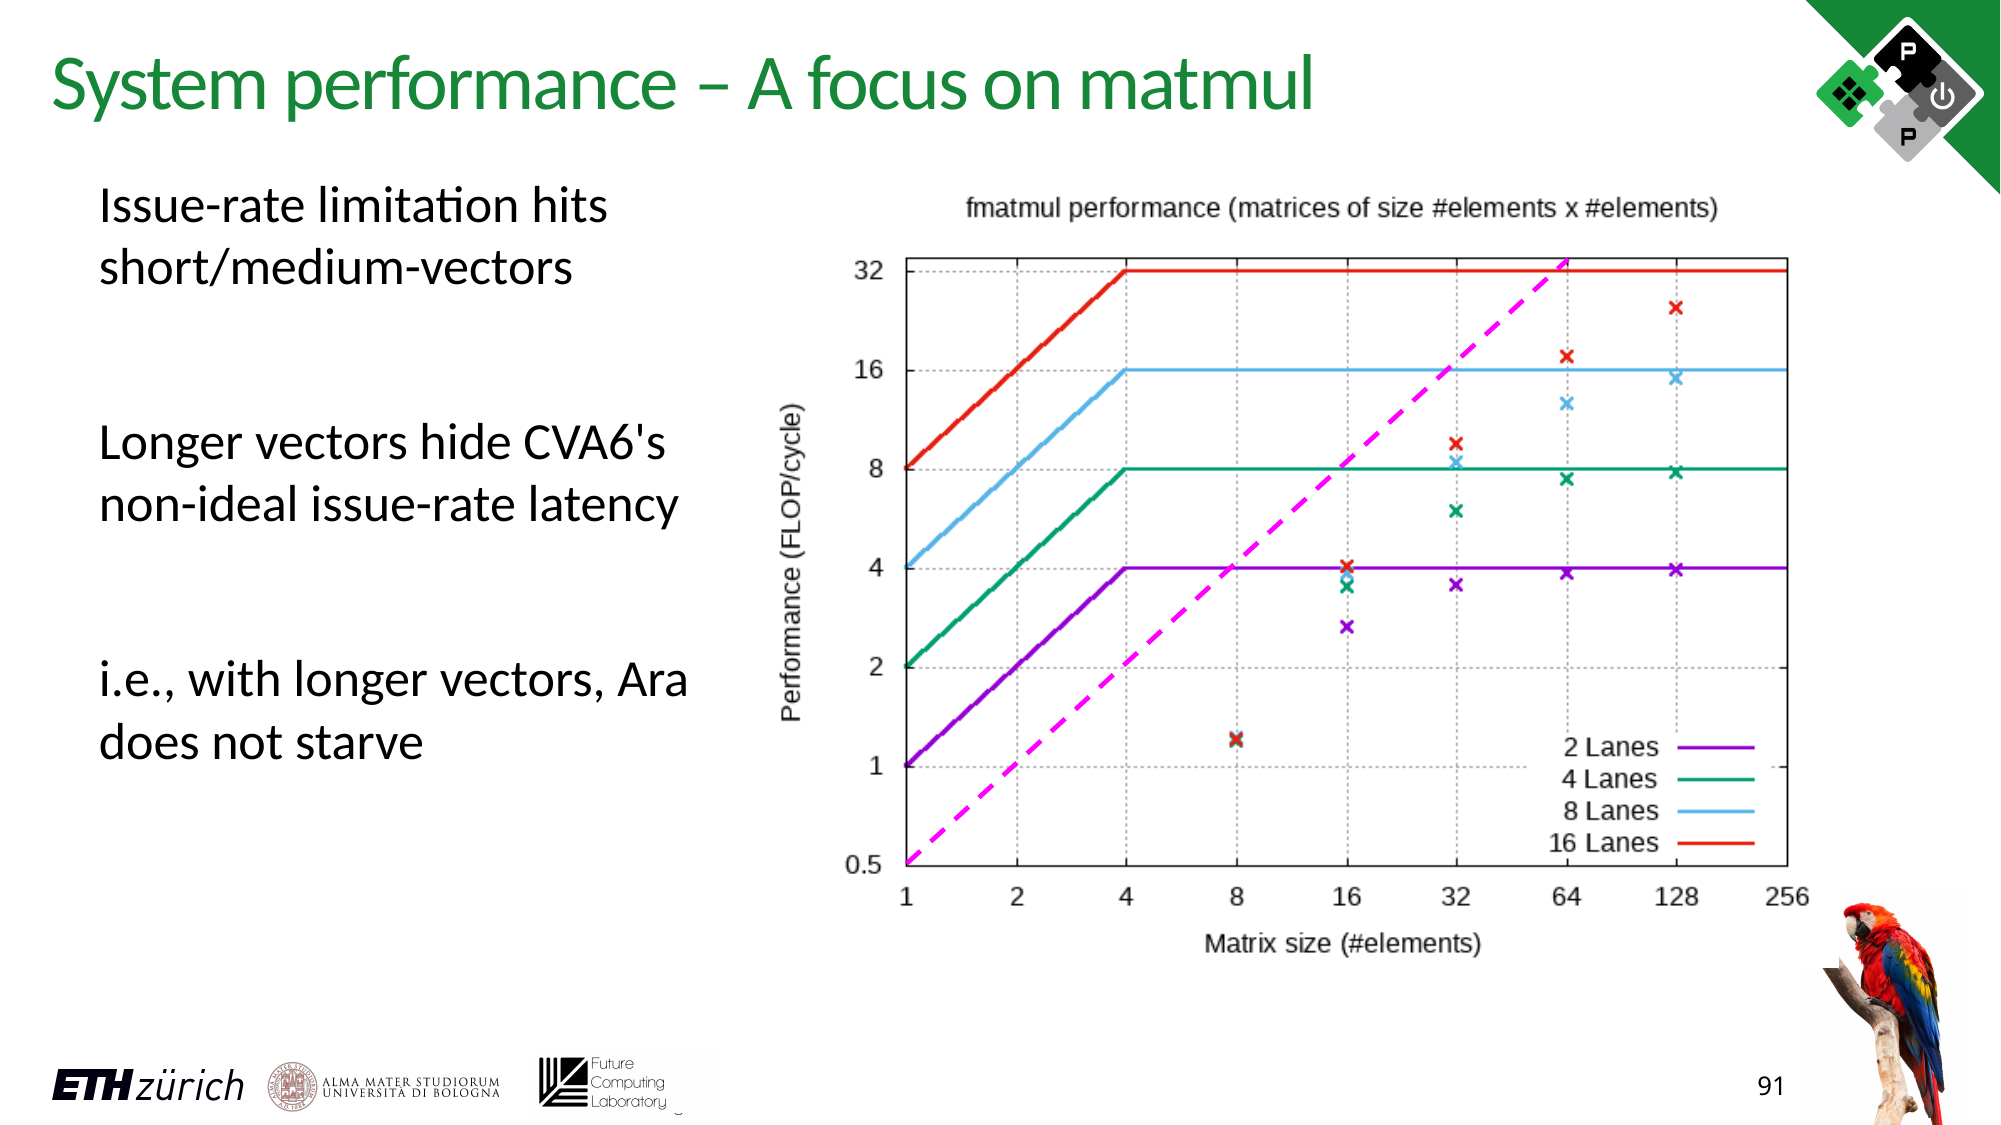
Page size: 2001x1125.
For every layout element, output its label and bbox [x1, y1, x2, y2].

text_box [906, 471, 1569, 864]
slide_number [1703, 1061, 1802, 1113]
picture [266, 1069, 319, 1113]
picture [322, 1074, 500, 1097]
picture [533, 1069, 716, 1119]
title [51, 29, 1802, 138]
text_box [51, 162, 1177, 1069]
text_box [906, 259, 1569, 662]
picture [765, 24, 1977, 1125]
picture [51, 1069, 244, 1101]
